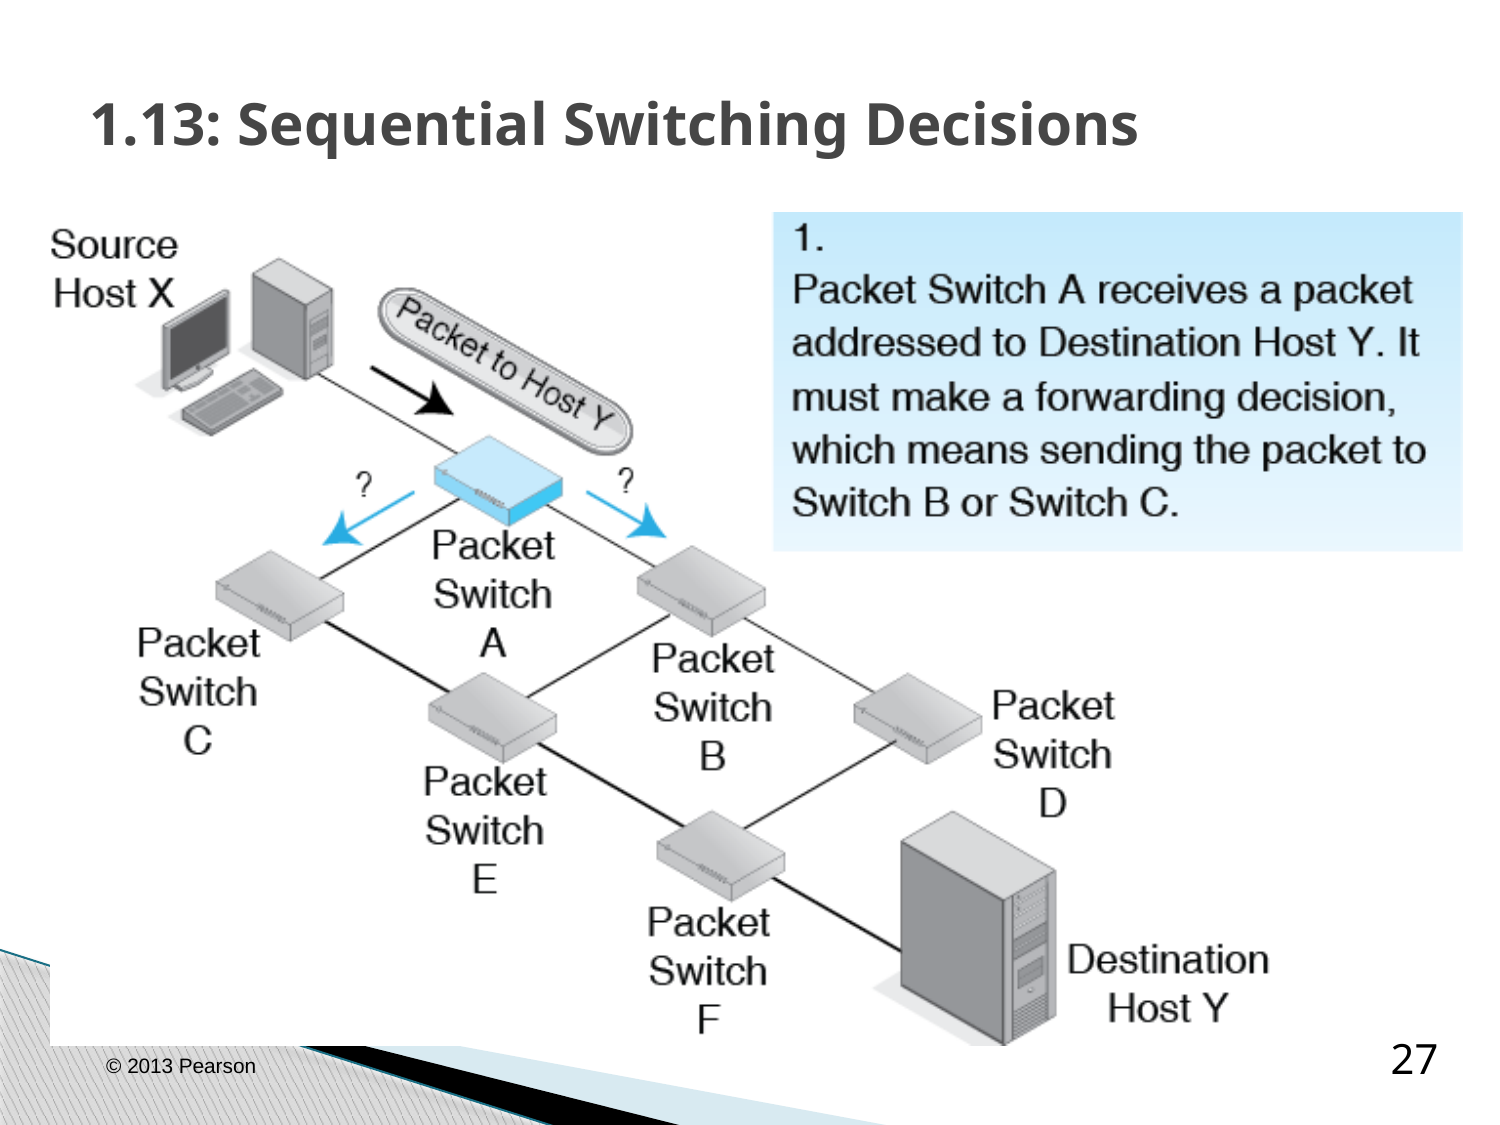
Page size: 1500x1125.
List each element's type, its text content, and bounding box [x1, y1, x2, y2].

footer © 2013 Pearson [50, 1055, 313, 1085]
title 1.13: Sequential Switching Decisions [75, 45, 1425, 200]
slide_number 27 [1312, 1056, 1454, 1098]
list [49, 212, 1463, 1046]
